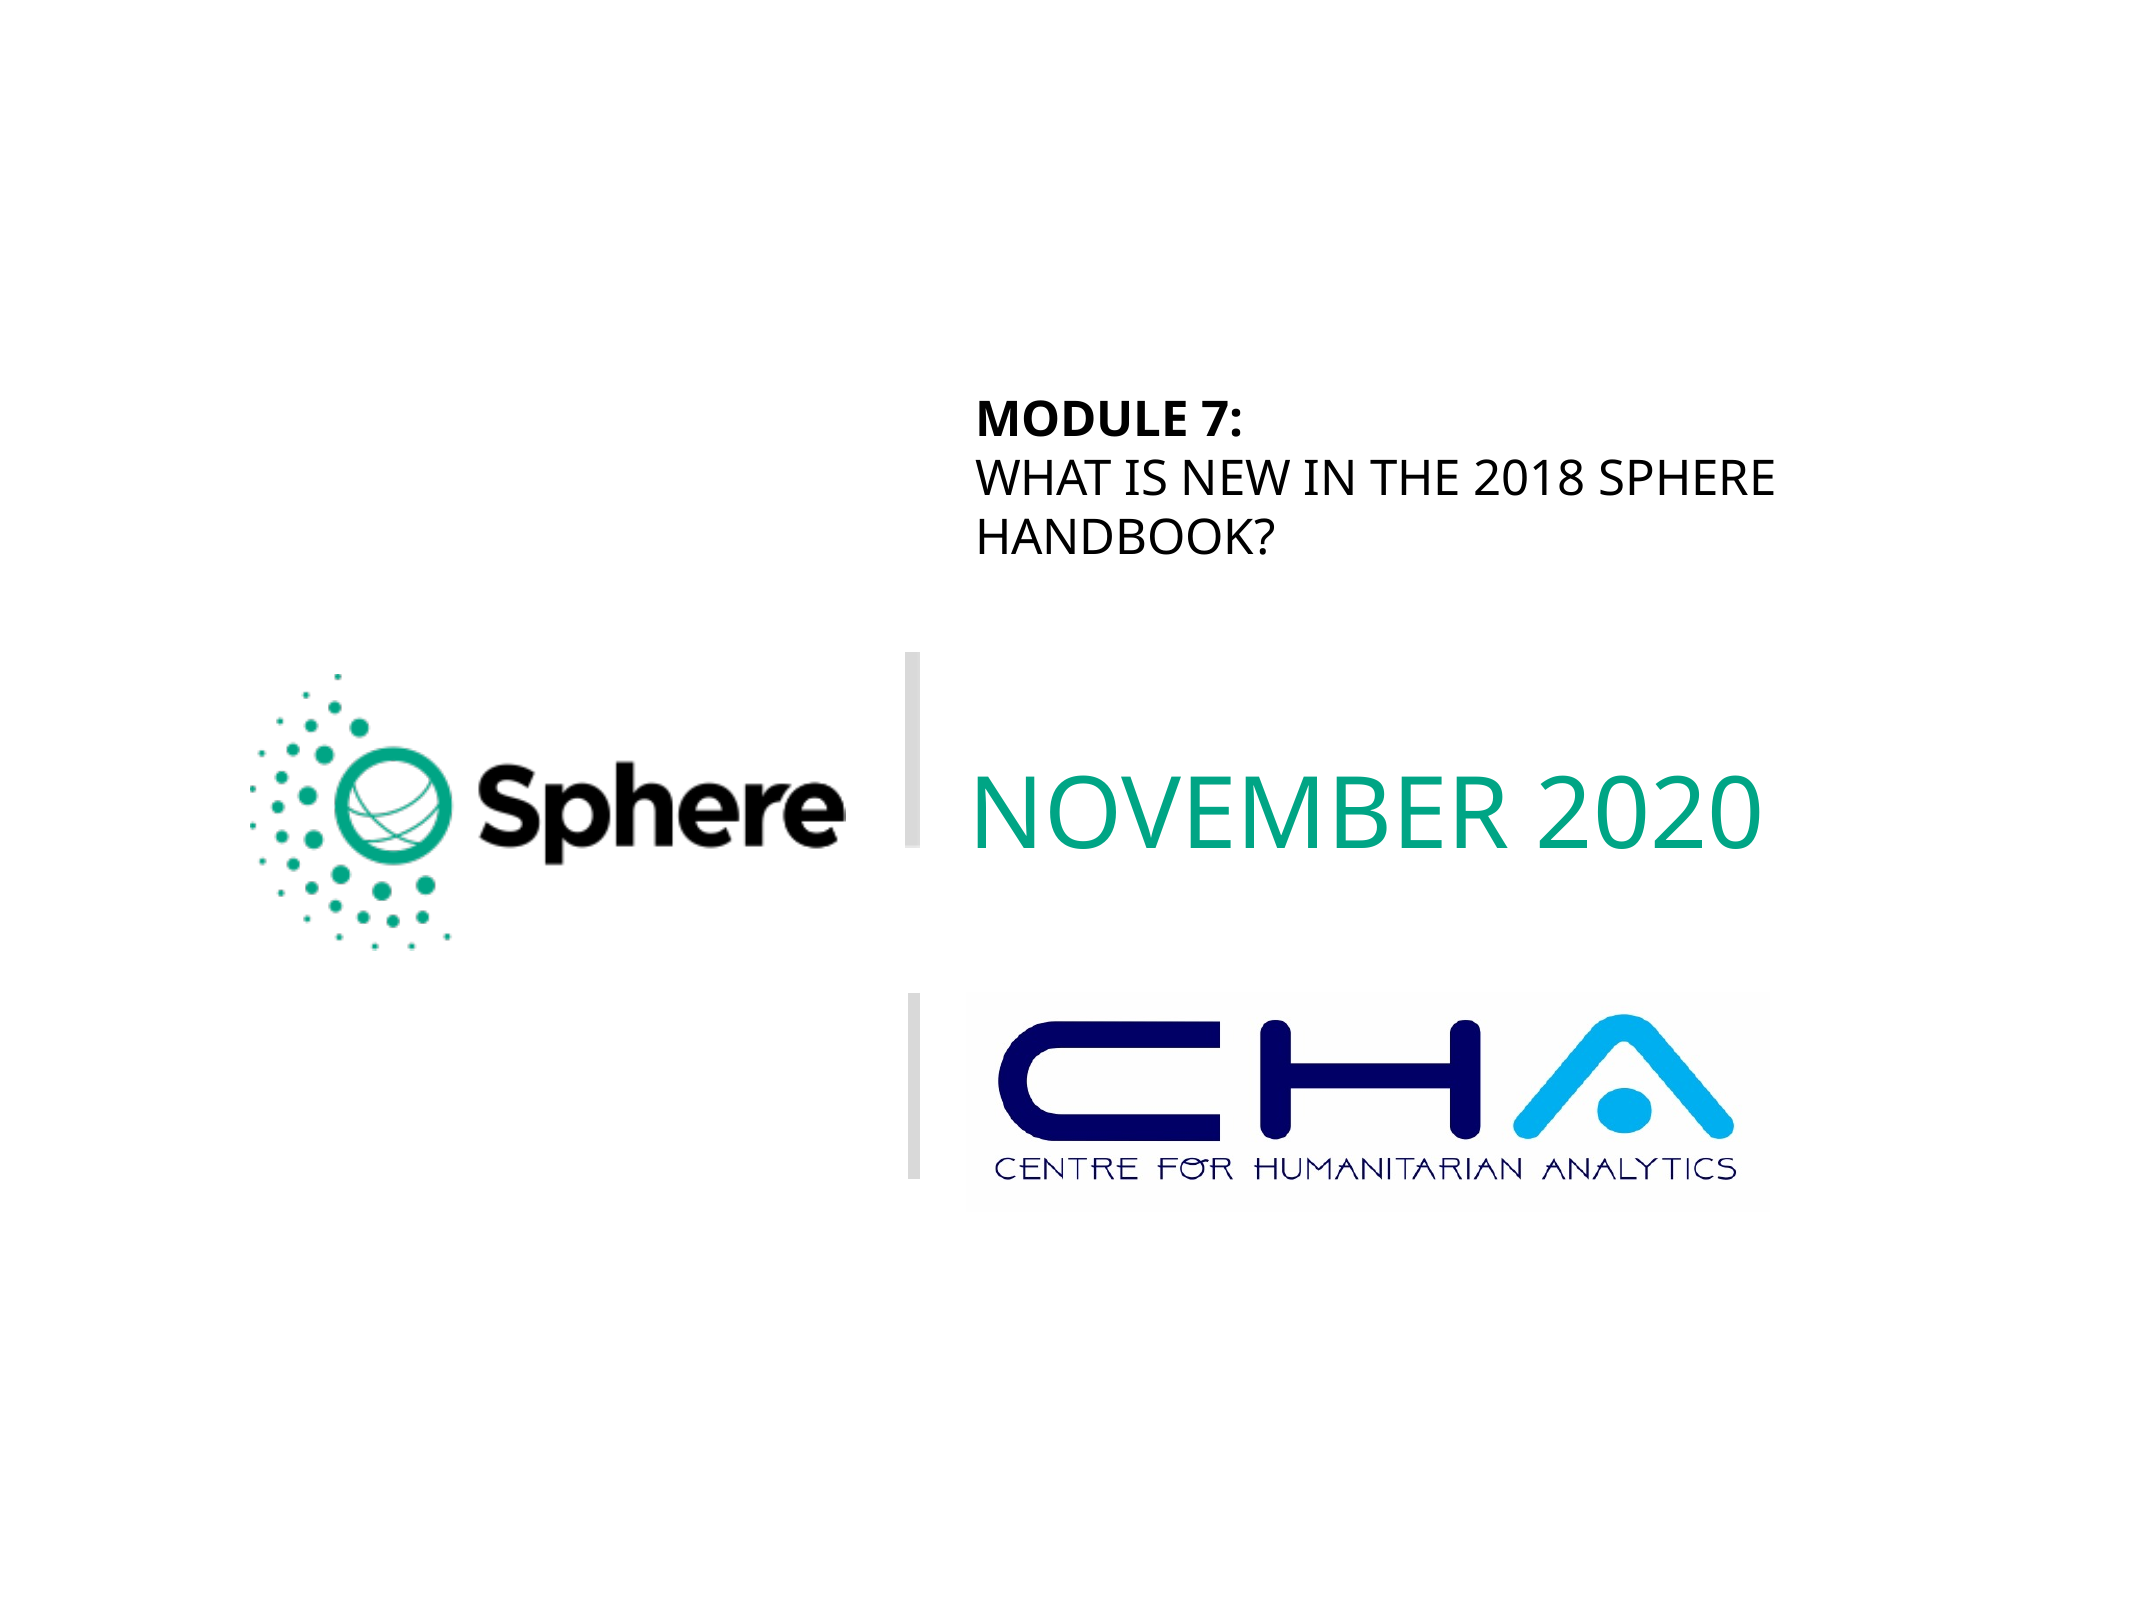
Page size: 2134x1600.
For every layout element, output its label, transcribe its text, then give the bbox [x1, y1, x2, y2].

picture [966, 992, 1770, 1212]
picture [250, 674, 846, 951]
picture [905, 652, 920, 848]
title Module 7: What is New in the 2018 Sphere Handbook? [966, 378, 1884, 575]
